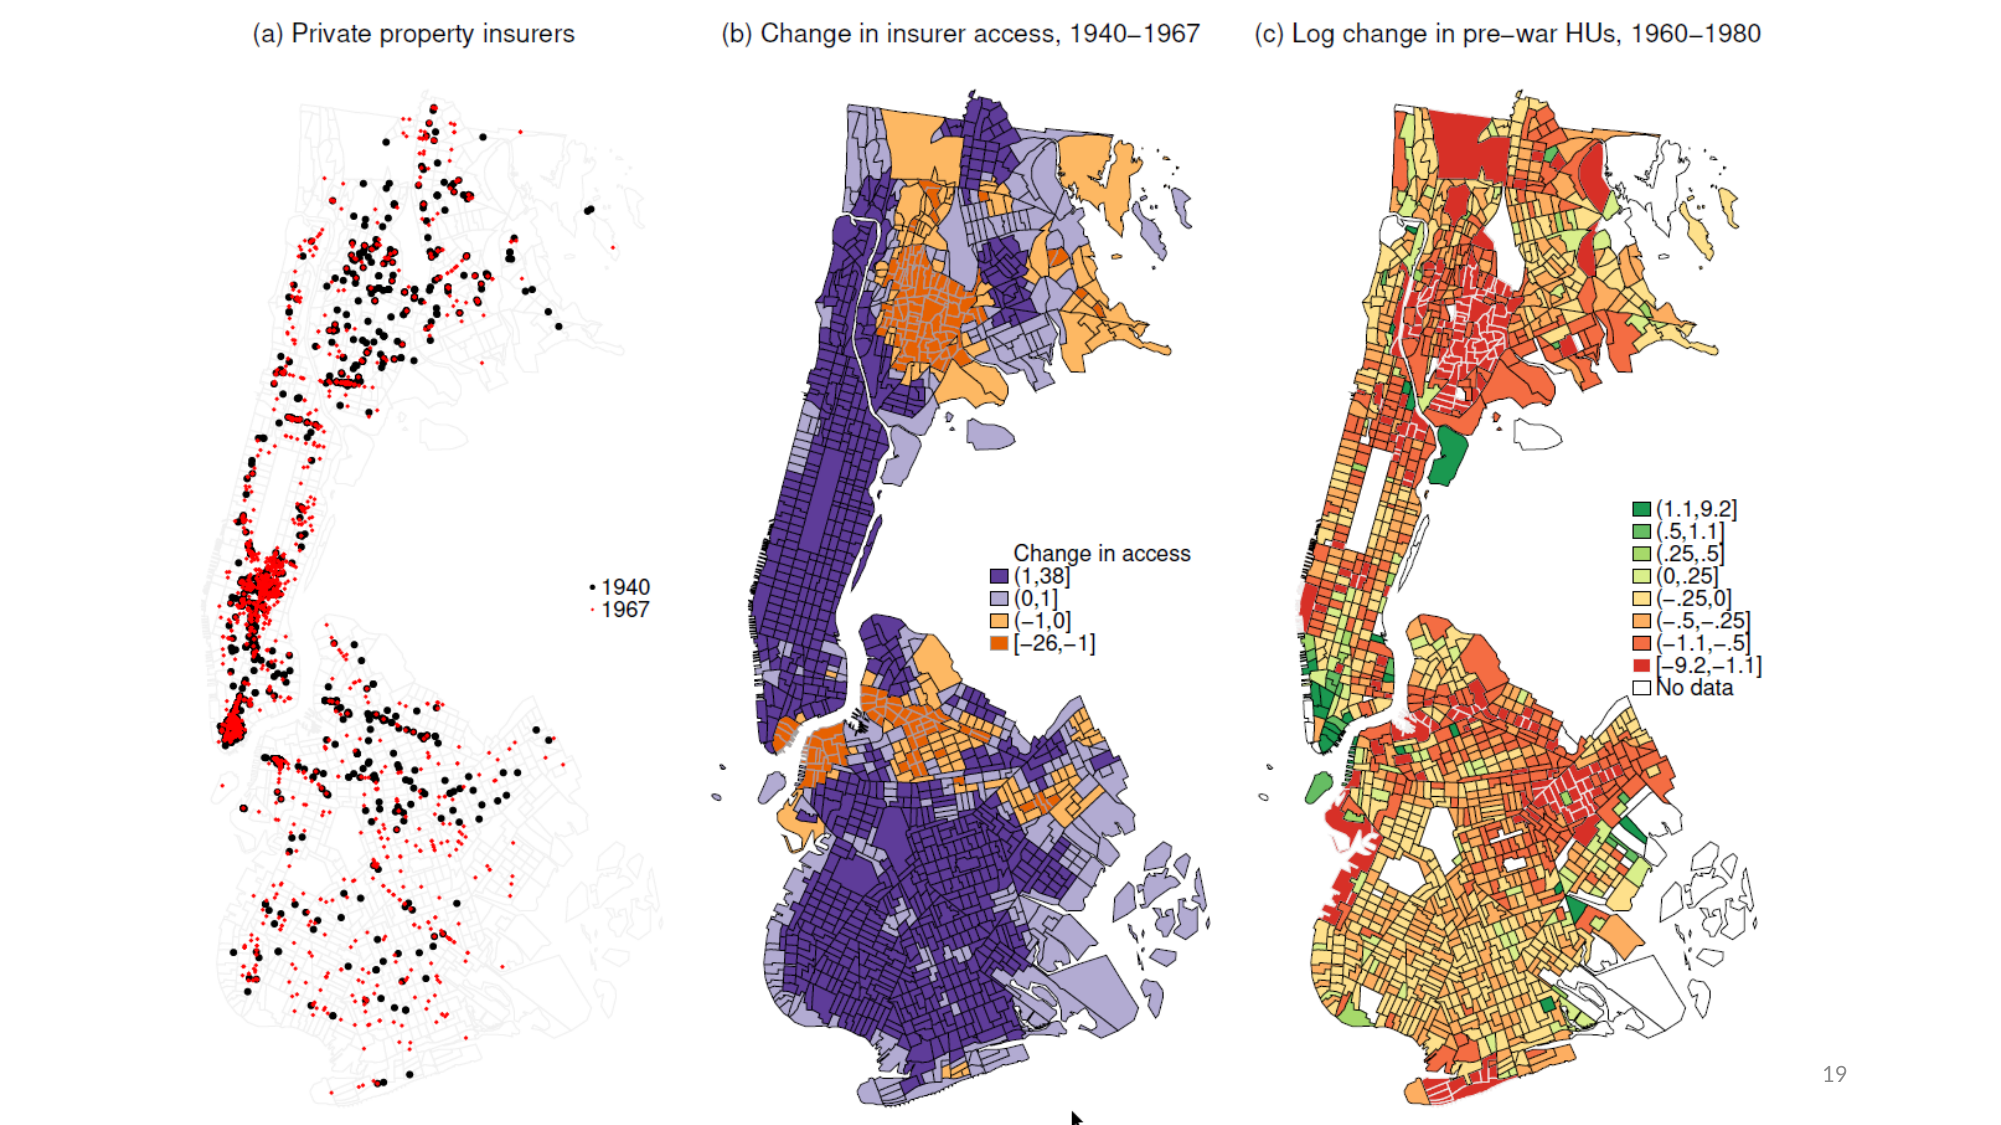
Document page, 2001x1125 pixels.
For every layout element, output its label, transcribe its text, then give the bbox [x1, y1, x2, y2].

picture [189, 0, 1810, 1125]
slide_number 19 [1810, 1042, 1863, 1103]
